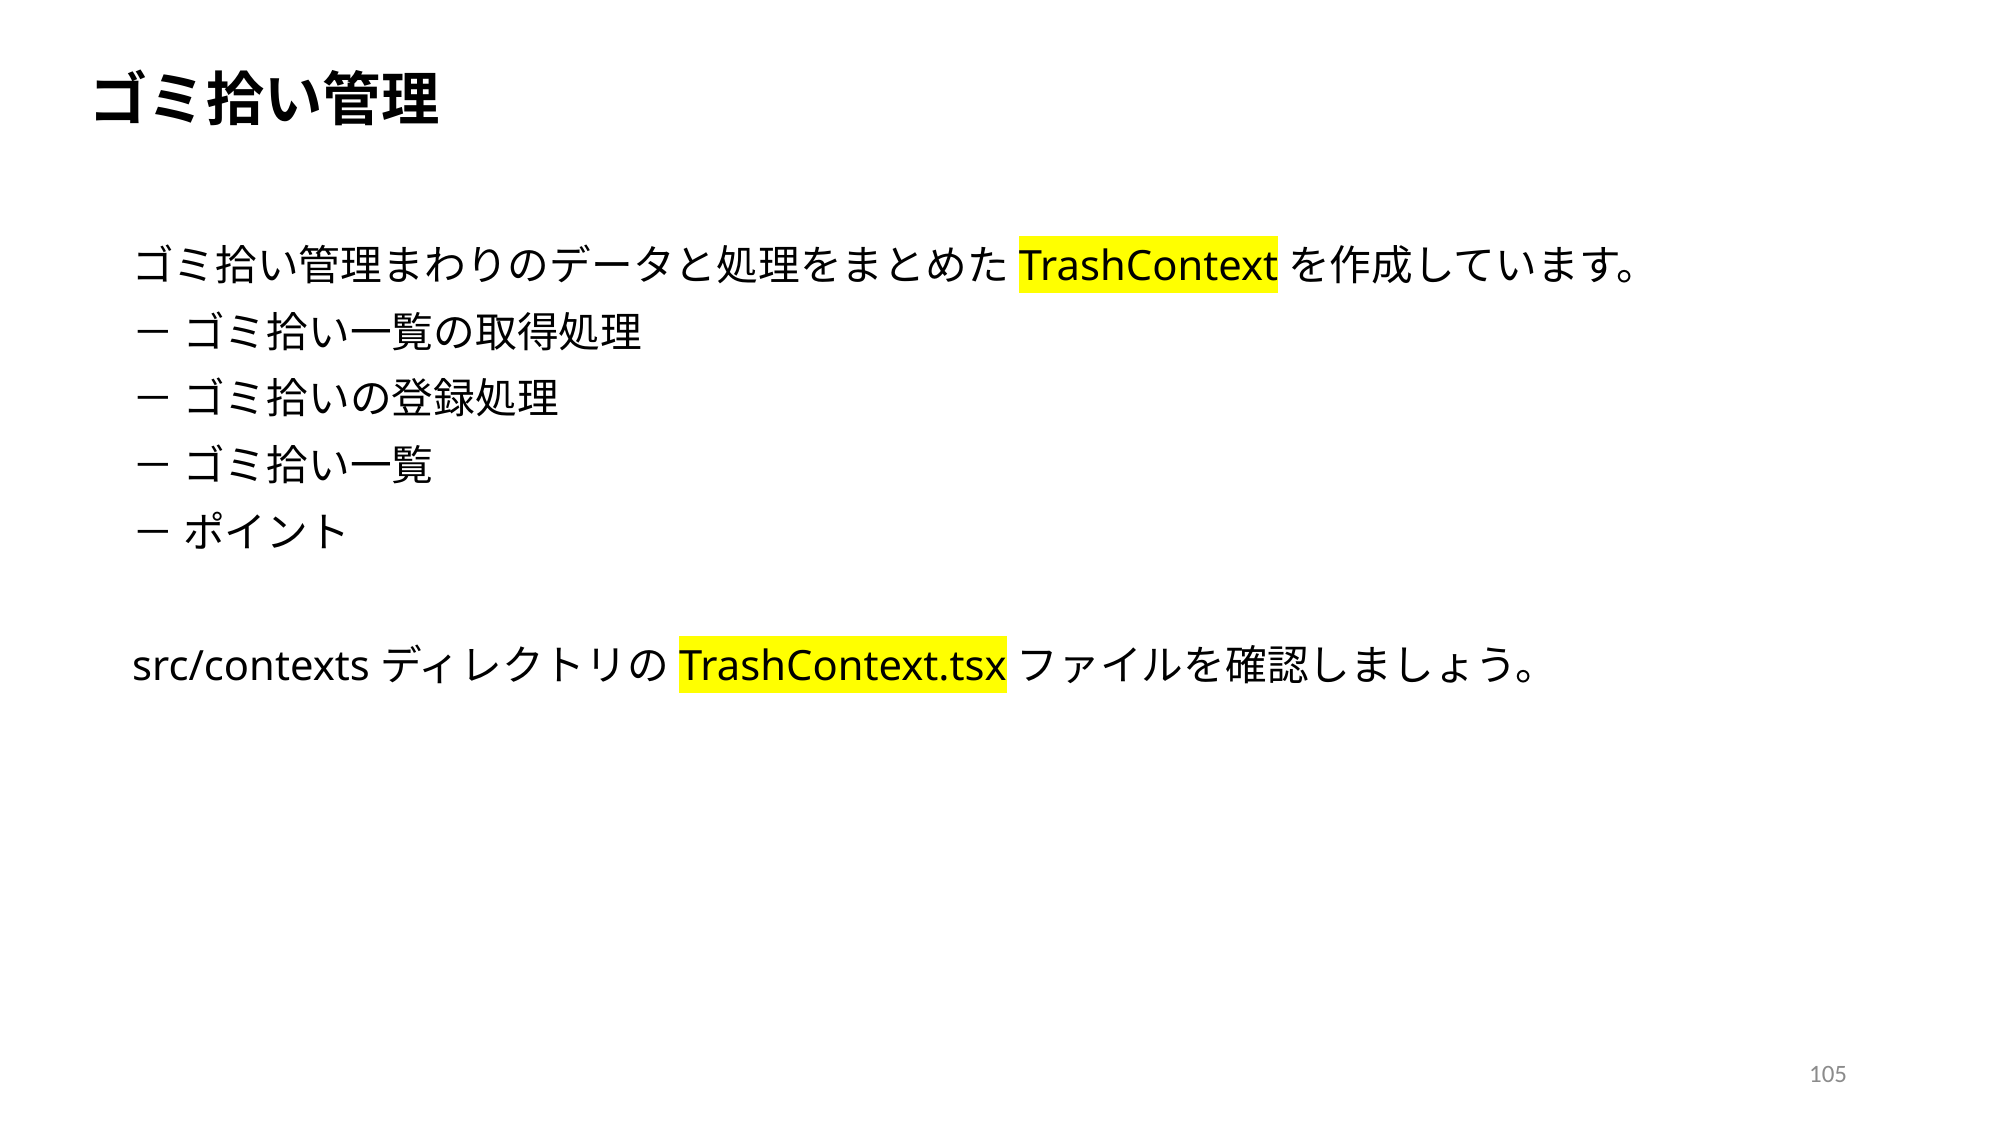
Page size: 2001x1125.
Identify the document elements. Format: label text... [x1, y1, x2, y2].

slide_number 105 [1412, 1042, 1863, 1103]
text_box ゴミ拾い管理 [74, 54, 1563, 140]
text_box ゴミ拾い管理まわりのデータと処理をまとめたTrashContextを作成しています。 － ゴミ拾い一覧の取得処理 － ゴミ拾いの登録処理 － ゴミ拾い一覧 － ポイント src/contextsディレクトリのTrashContext.tsxファイルを確認しましょう。 [117, 214, 1904, 697]
